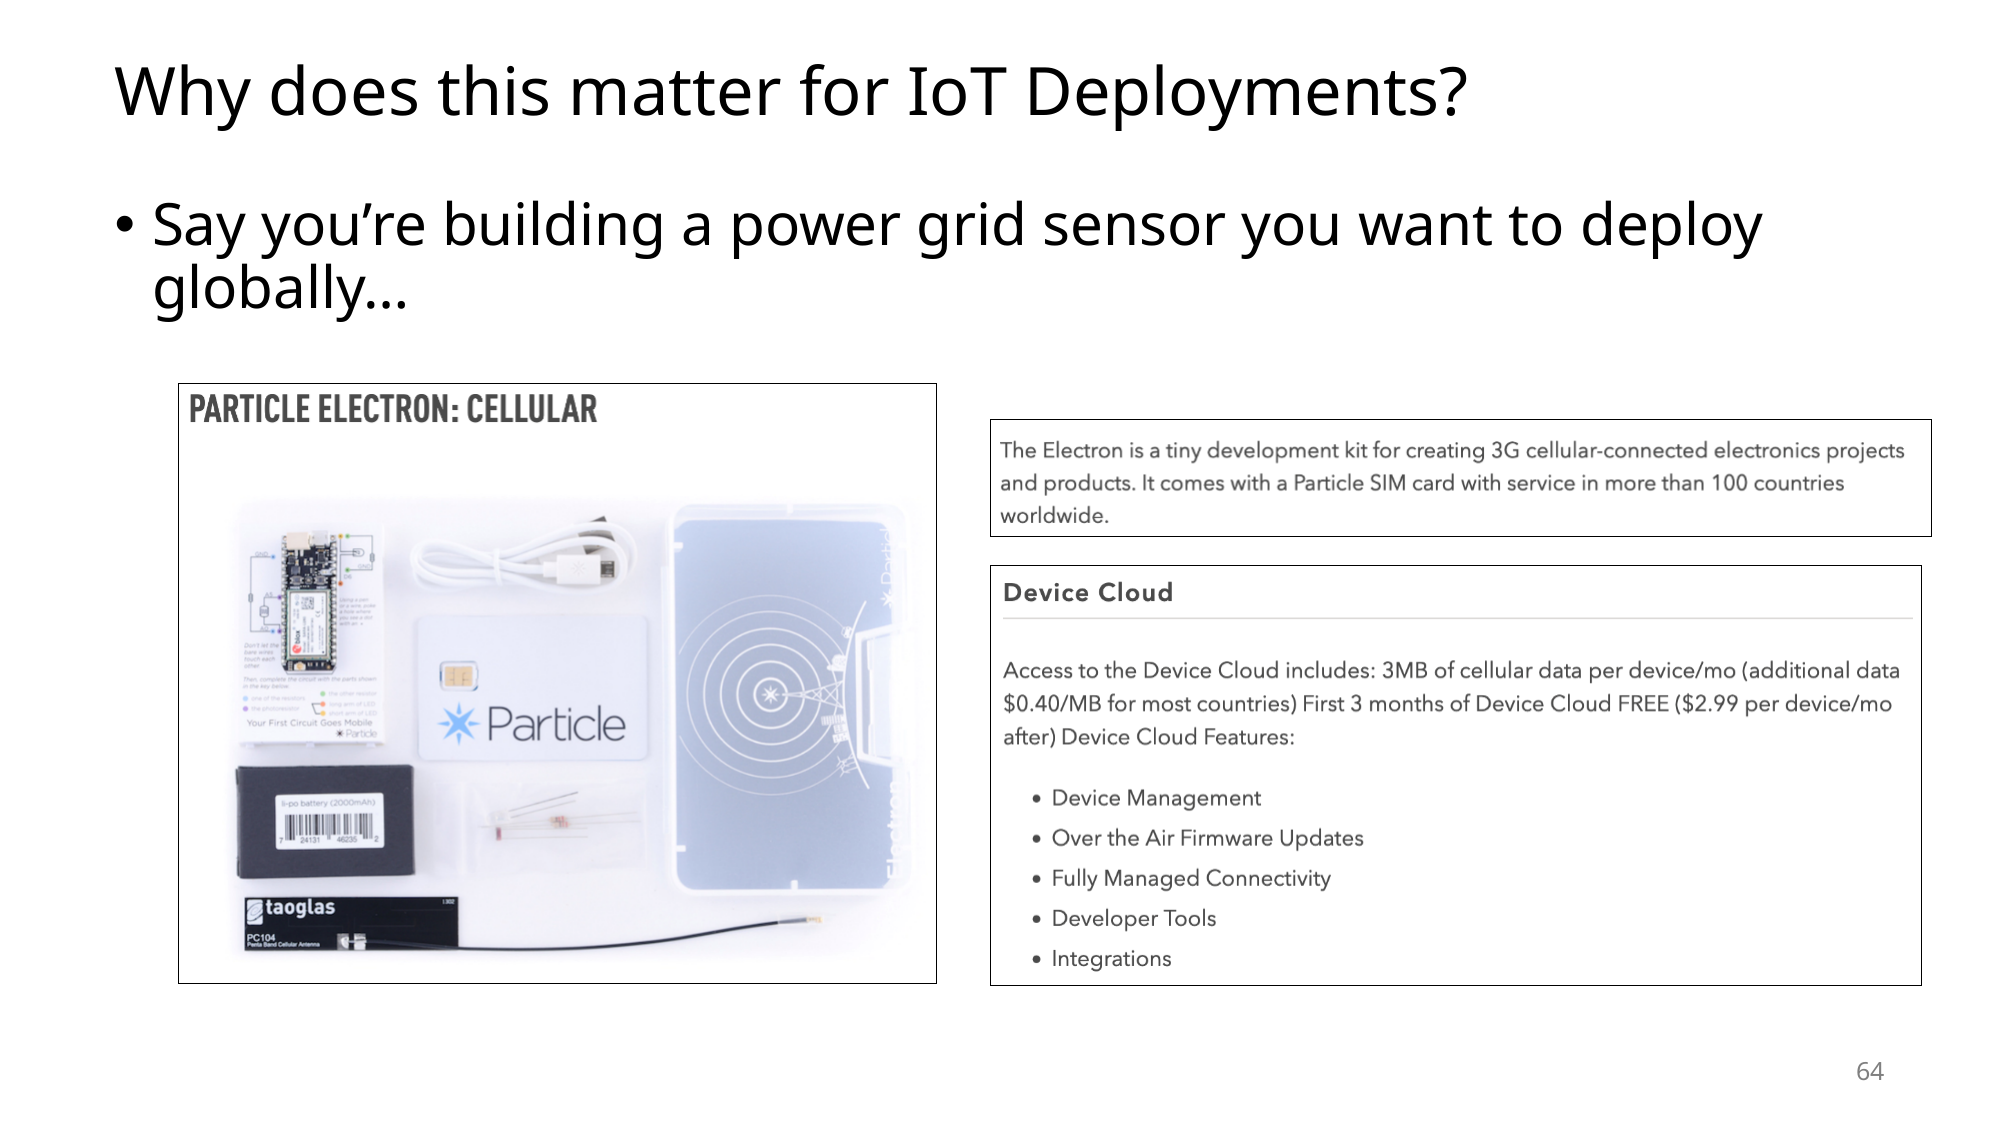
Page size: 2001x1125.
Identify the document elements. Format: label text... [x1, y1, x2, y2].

title Why does this matter for IoT Deployments? [99, 37, 1900, 150]
list Say you’re building a power grid sensor you want to deploy globally… [99, 187, 1900, 1013]
slide_number 64 [1749, 1042, 1900, 1103]
picture [990, 565, 1922, 986]
picture [990, 419, 1932, 537]
picture [178, 383, 937, 984]
